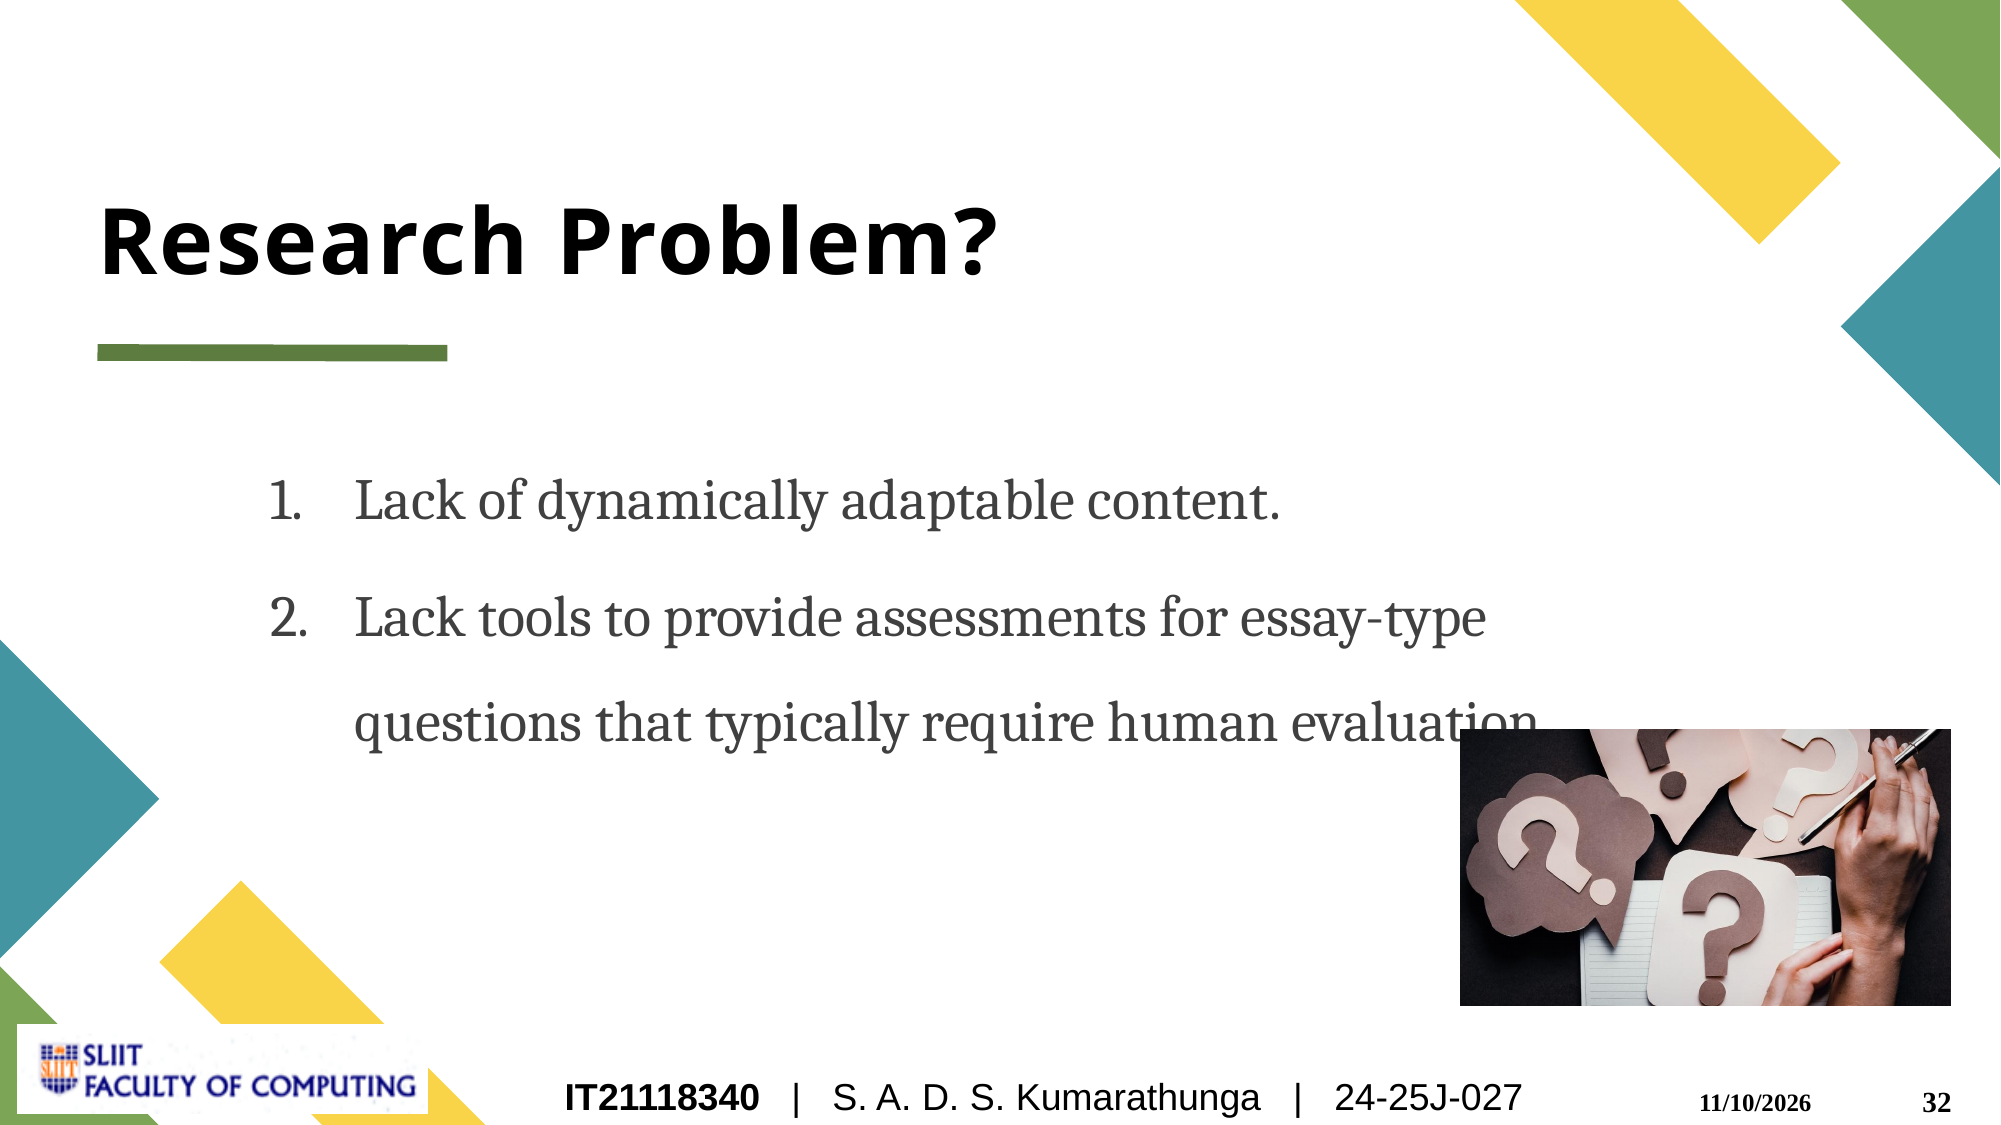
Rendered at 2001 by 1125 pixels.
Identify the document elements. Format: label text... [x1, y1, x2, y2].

text_box 8/23/2024 [1684, 1079, 1900, 1120]
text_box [1514, 0, 2000, 486]
picture [1460, 729, 1951, 1006]
title Research Problem? [97, 16, 1514, 293]
picture [17, 1024, 428, 1114]
text_box 32 [1907, 1076, 1994, 1117]
text_box Lack of dynamically adaptable content. Lack tools to provide assessments for essay-type questions that typically require human evaluation. [255, 419, 1577, 841]
text_box IT21118340 | S. A. D. S. Kumarathunga | 24-25J-027 [484, 1064, 1604, 1125]
